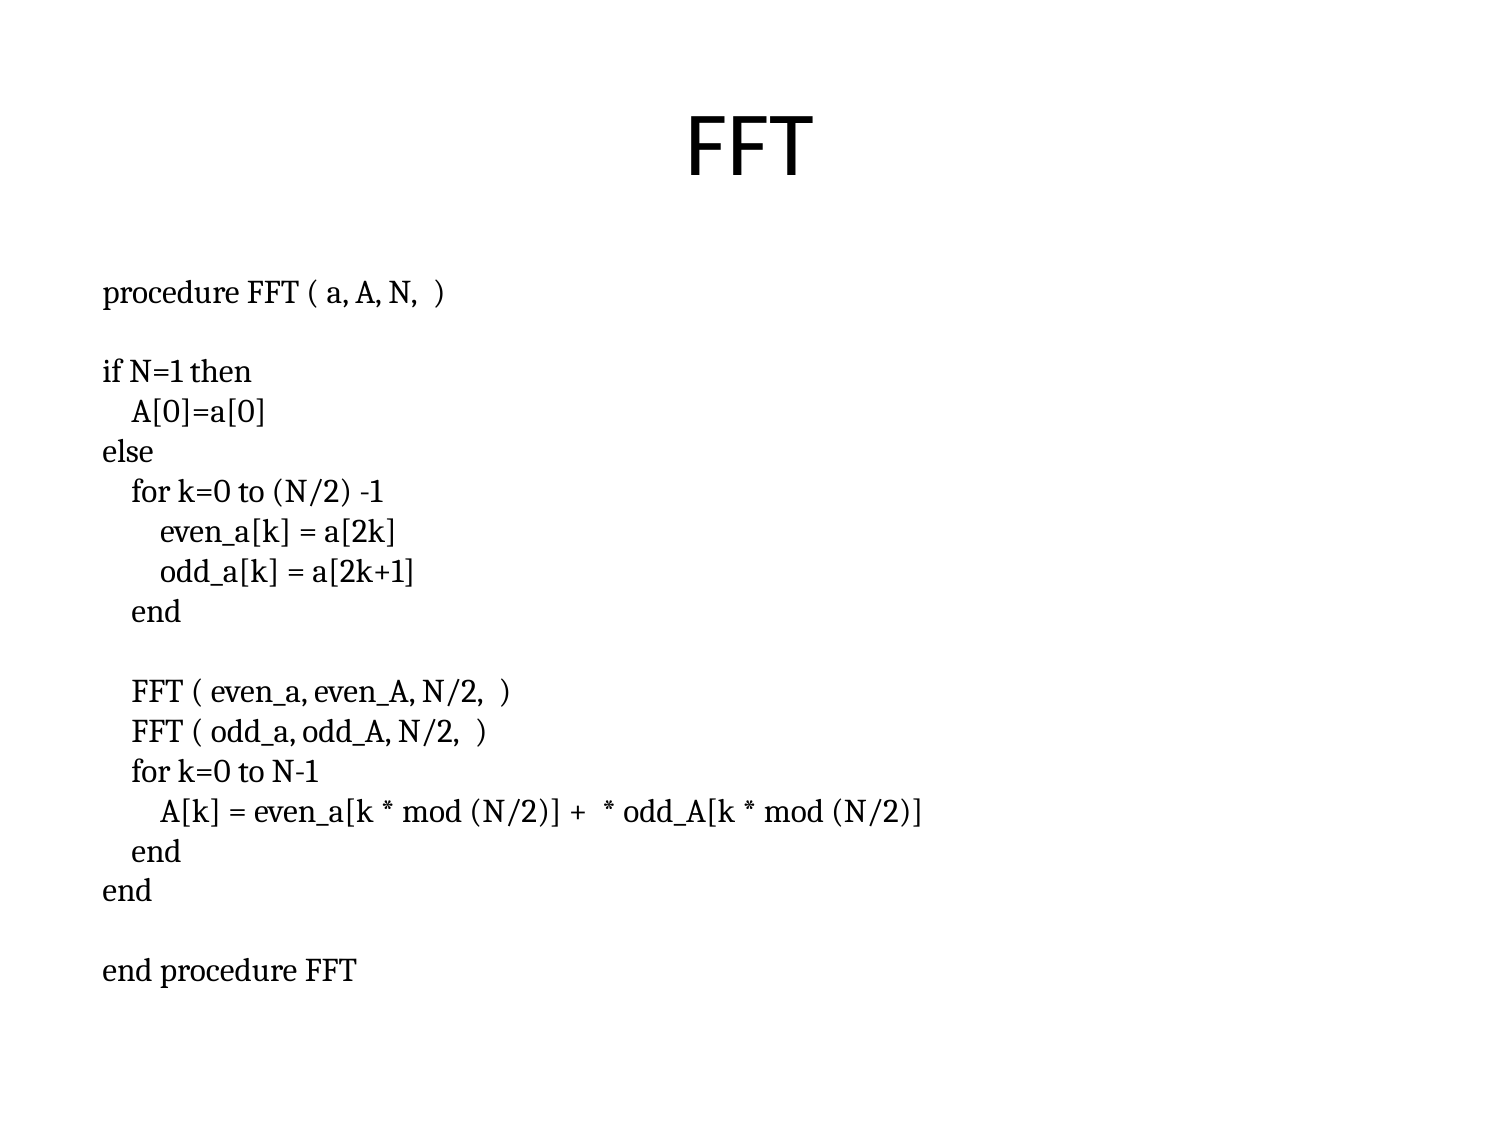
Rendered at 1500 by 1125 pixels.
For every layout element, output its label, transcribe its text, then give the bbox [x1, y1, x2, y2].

title FFT [75, 45, 1425, 233]
